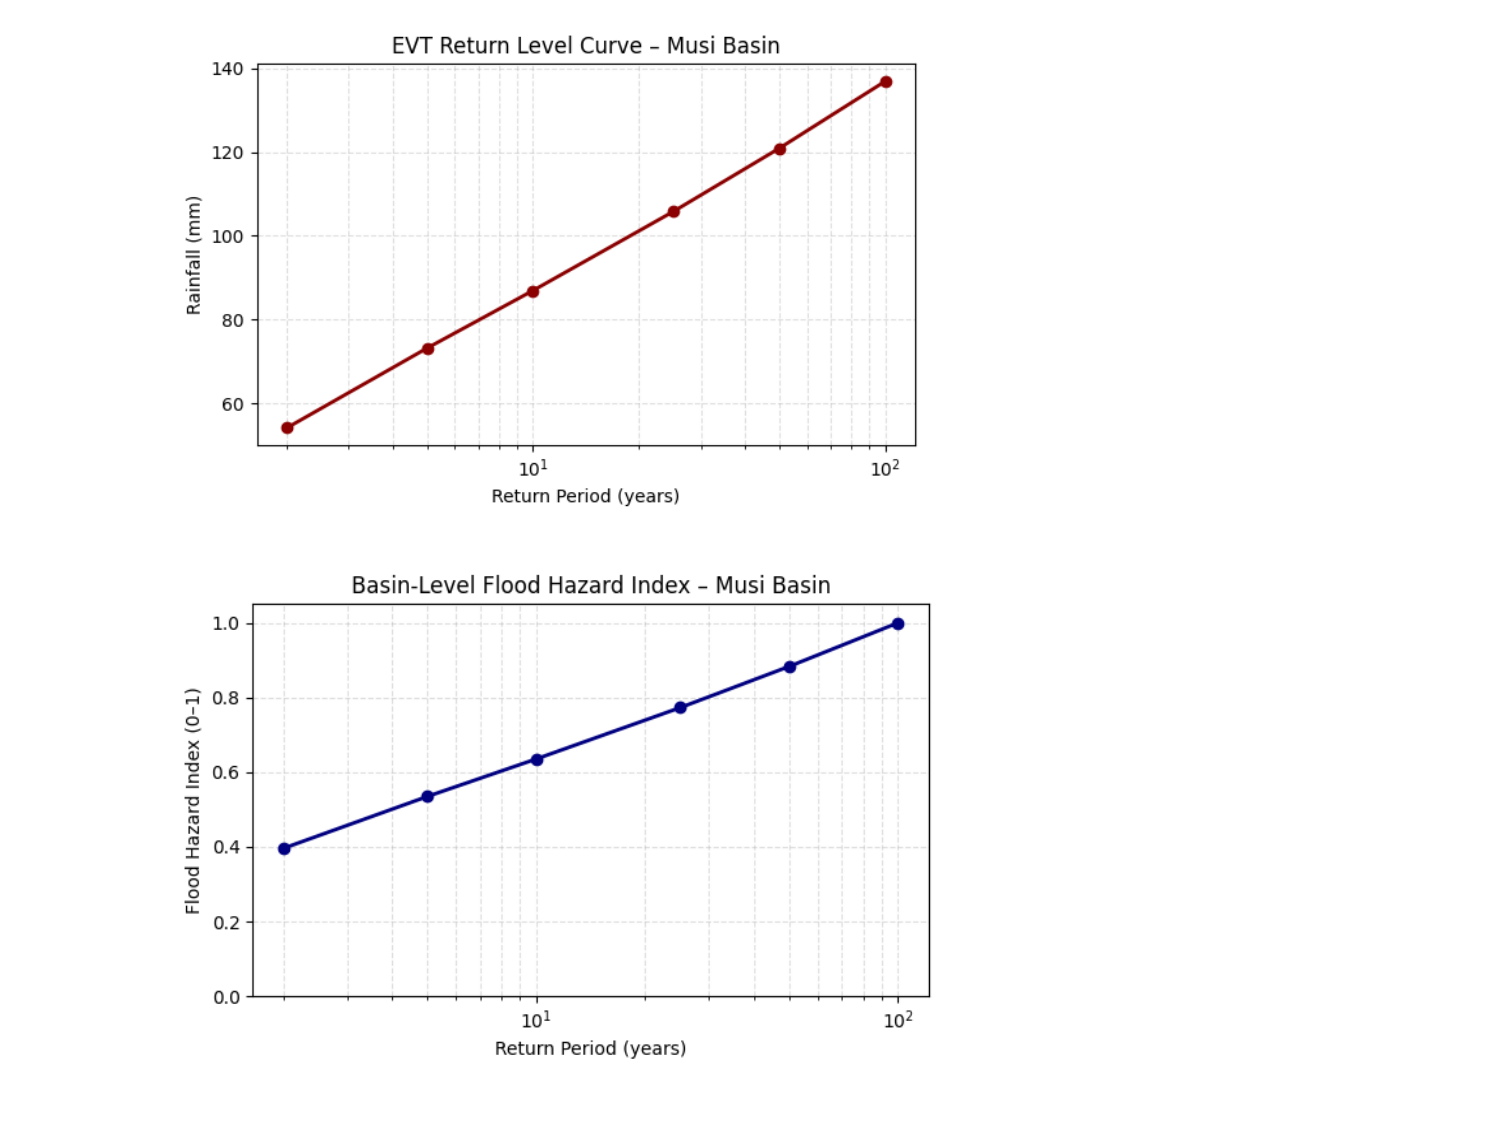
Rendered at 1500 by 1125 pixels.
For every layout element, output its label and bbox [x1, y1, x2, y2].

picture [172, 22, 928, 519]
picture [172, 561, 942, 1073]
